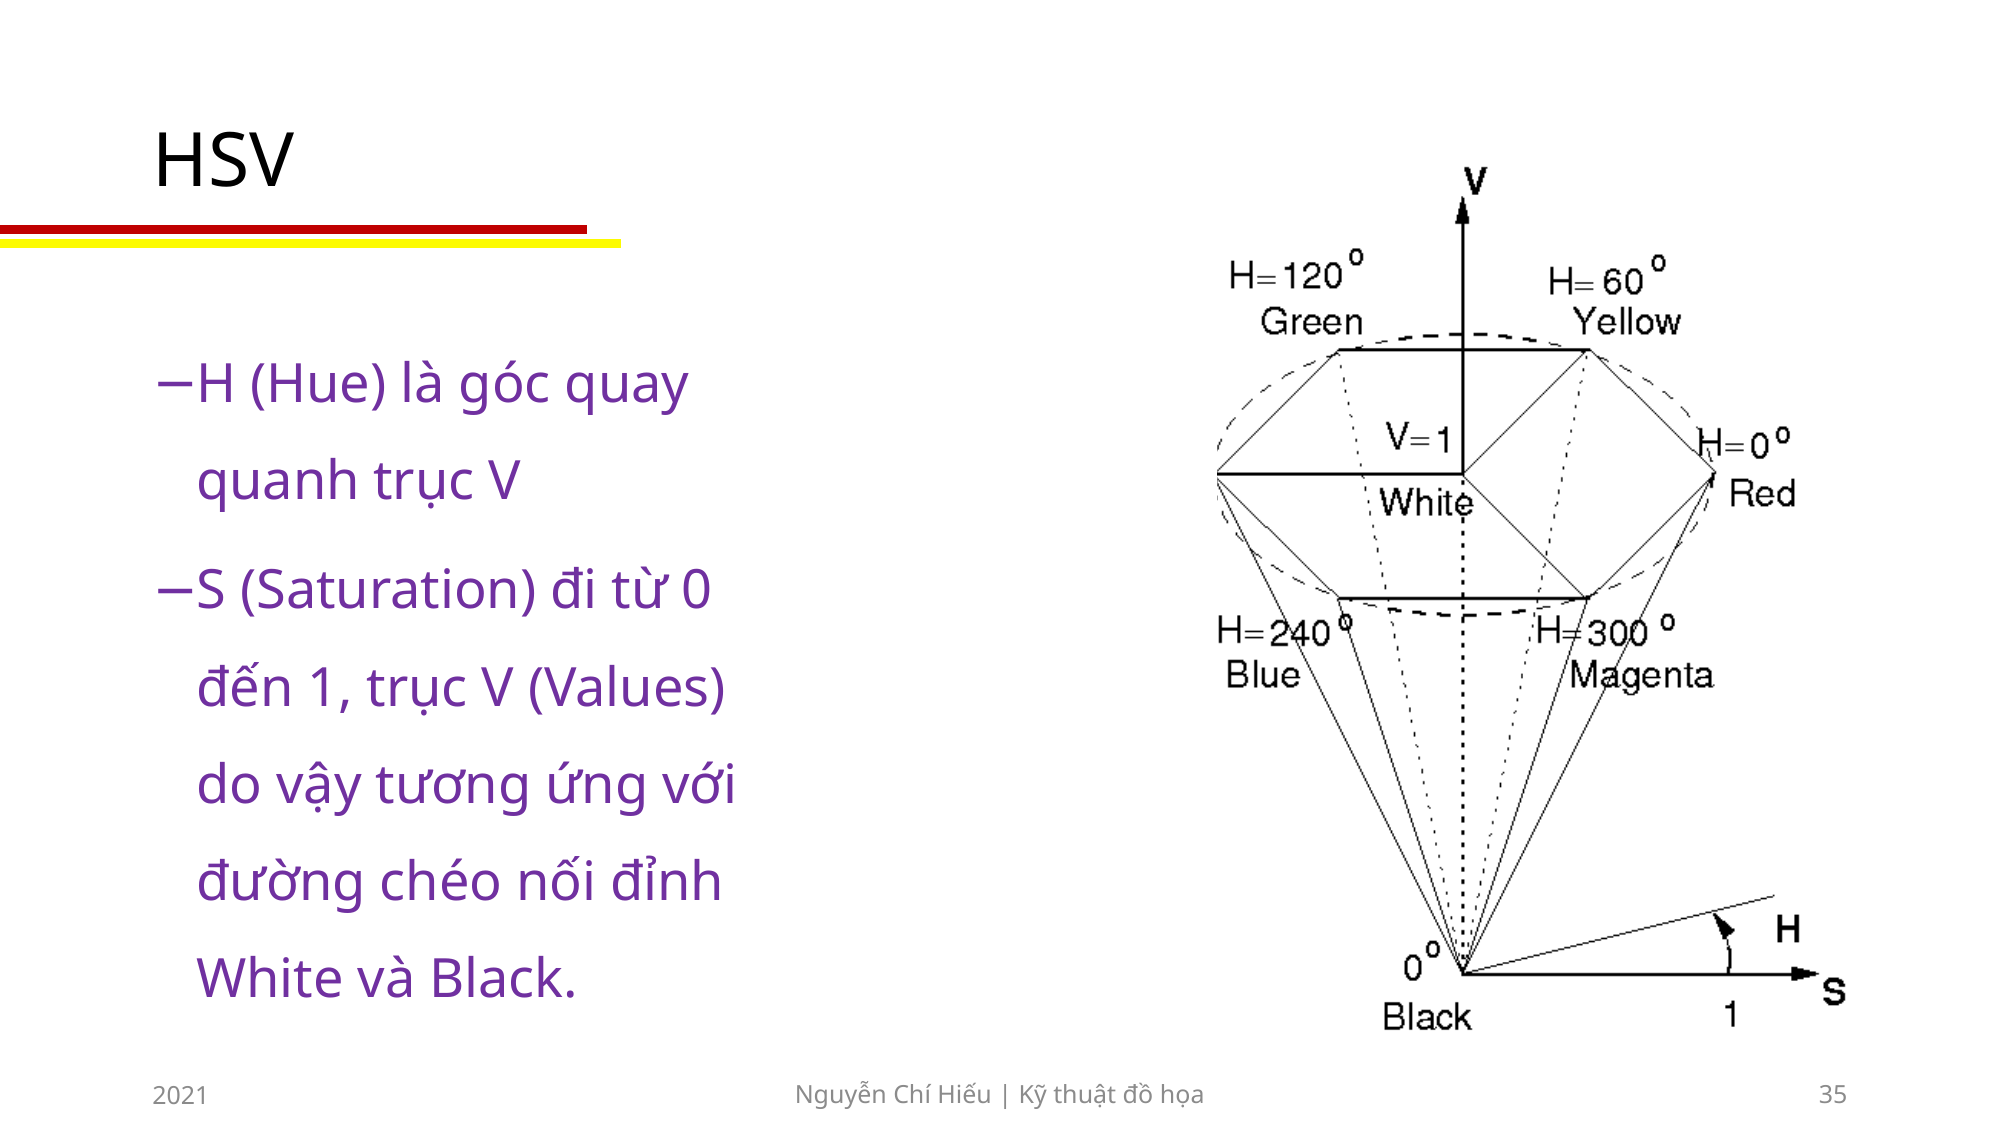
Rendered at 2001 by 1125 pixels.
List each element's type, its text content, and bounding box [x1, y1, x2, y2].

title HSV [137, 54, 783, 272]
list H (Hue) là góc quay quanh trục V S (Saturation) đi từ 0 đến 1, trục V (Values) do vậy tương ứng với đường chéo nối đỉnh White và Black. [137, 308, 783, 1029]
slide_number 2021 [137, 1065, 588, 1125]
picture [1217, 128, 1893, 1066]
slide_number 35 [1412, 1066, 1863, 1125]
footer Nguyễn Chí Hiếu | Kỹ thuật đồ họa [662, 1065, 1338, 1125]
